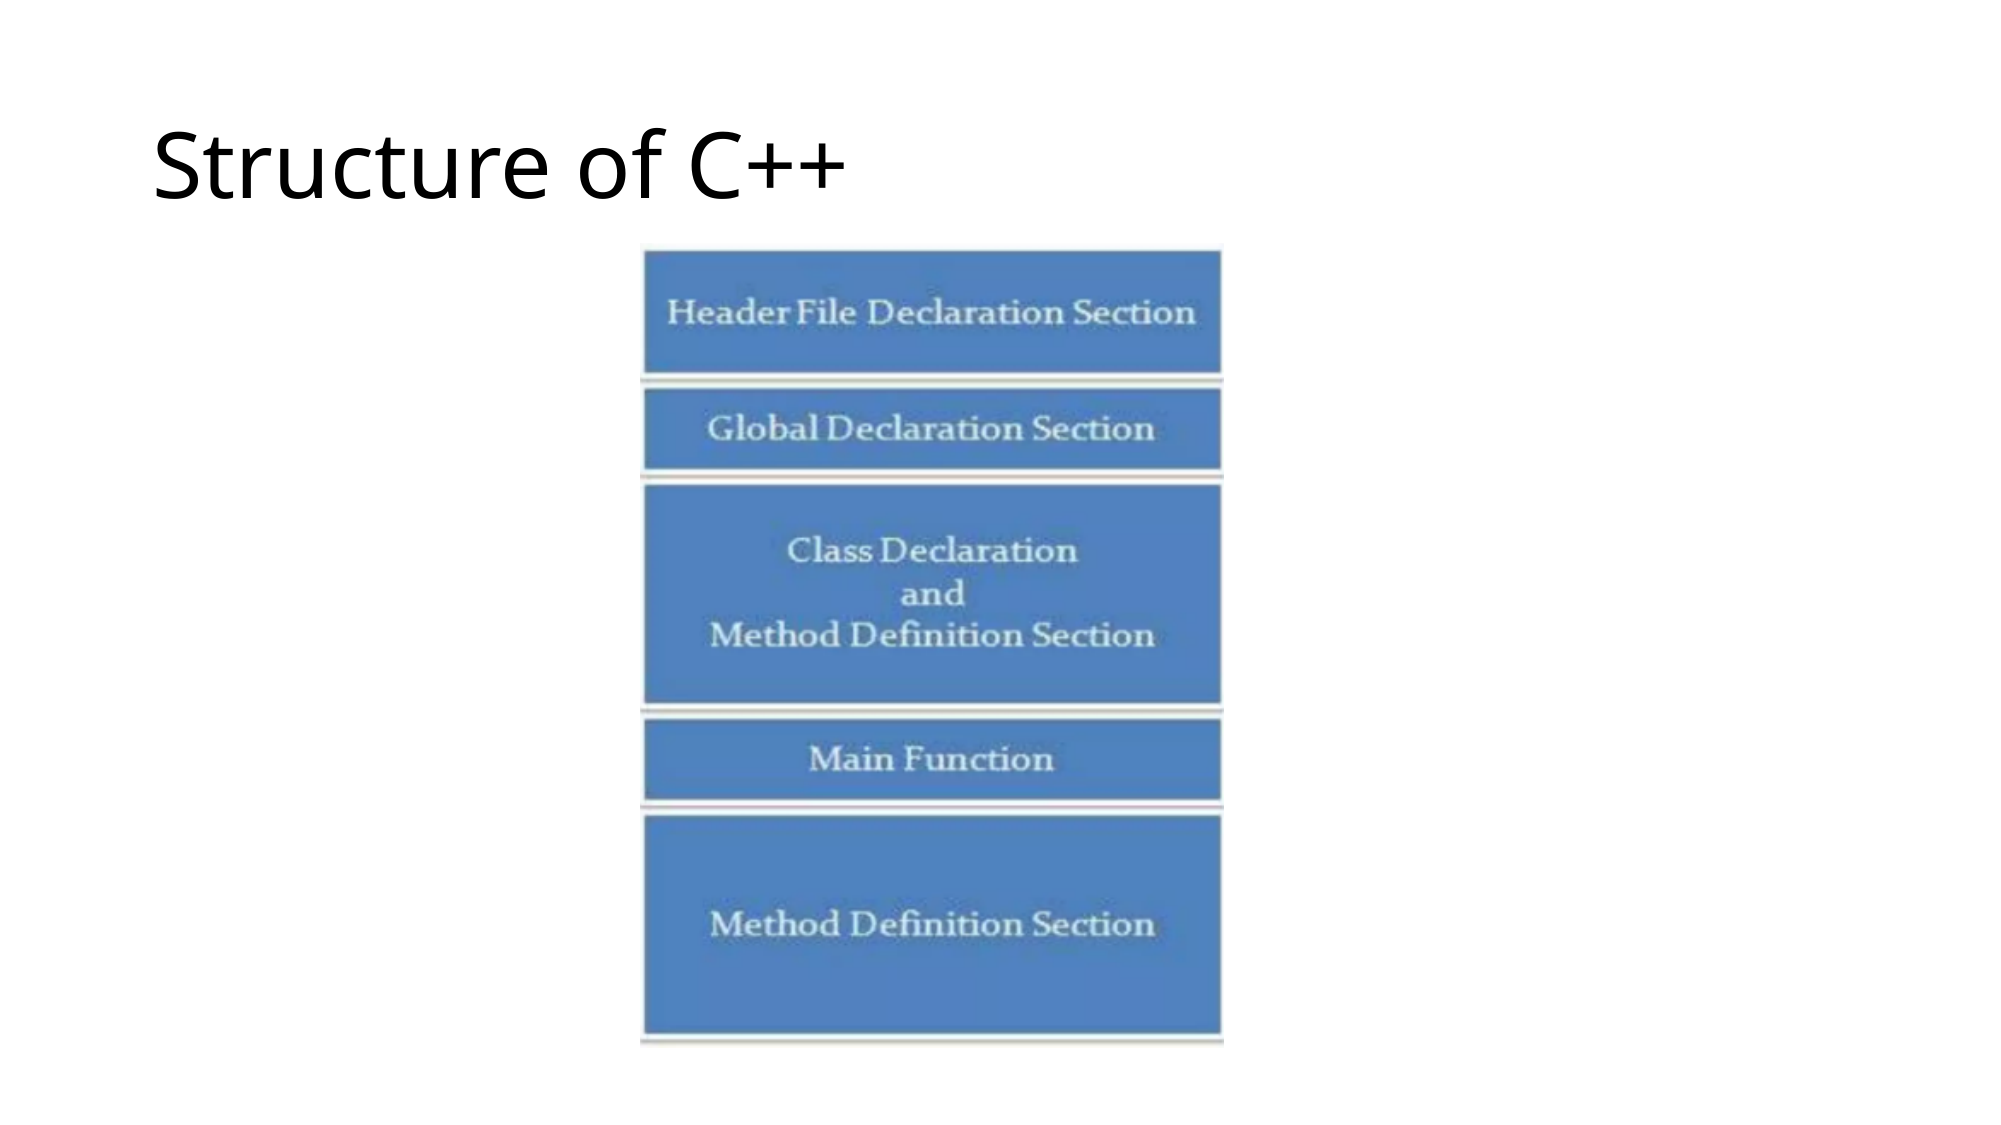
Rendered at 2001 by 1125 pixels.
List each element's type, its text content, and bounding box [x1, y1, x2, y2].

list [640, 243, 1224, 1048]
title Structure of C++ [137, 59, 1863, 278]
